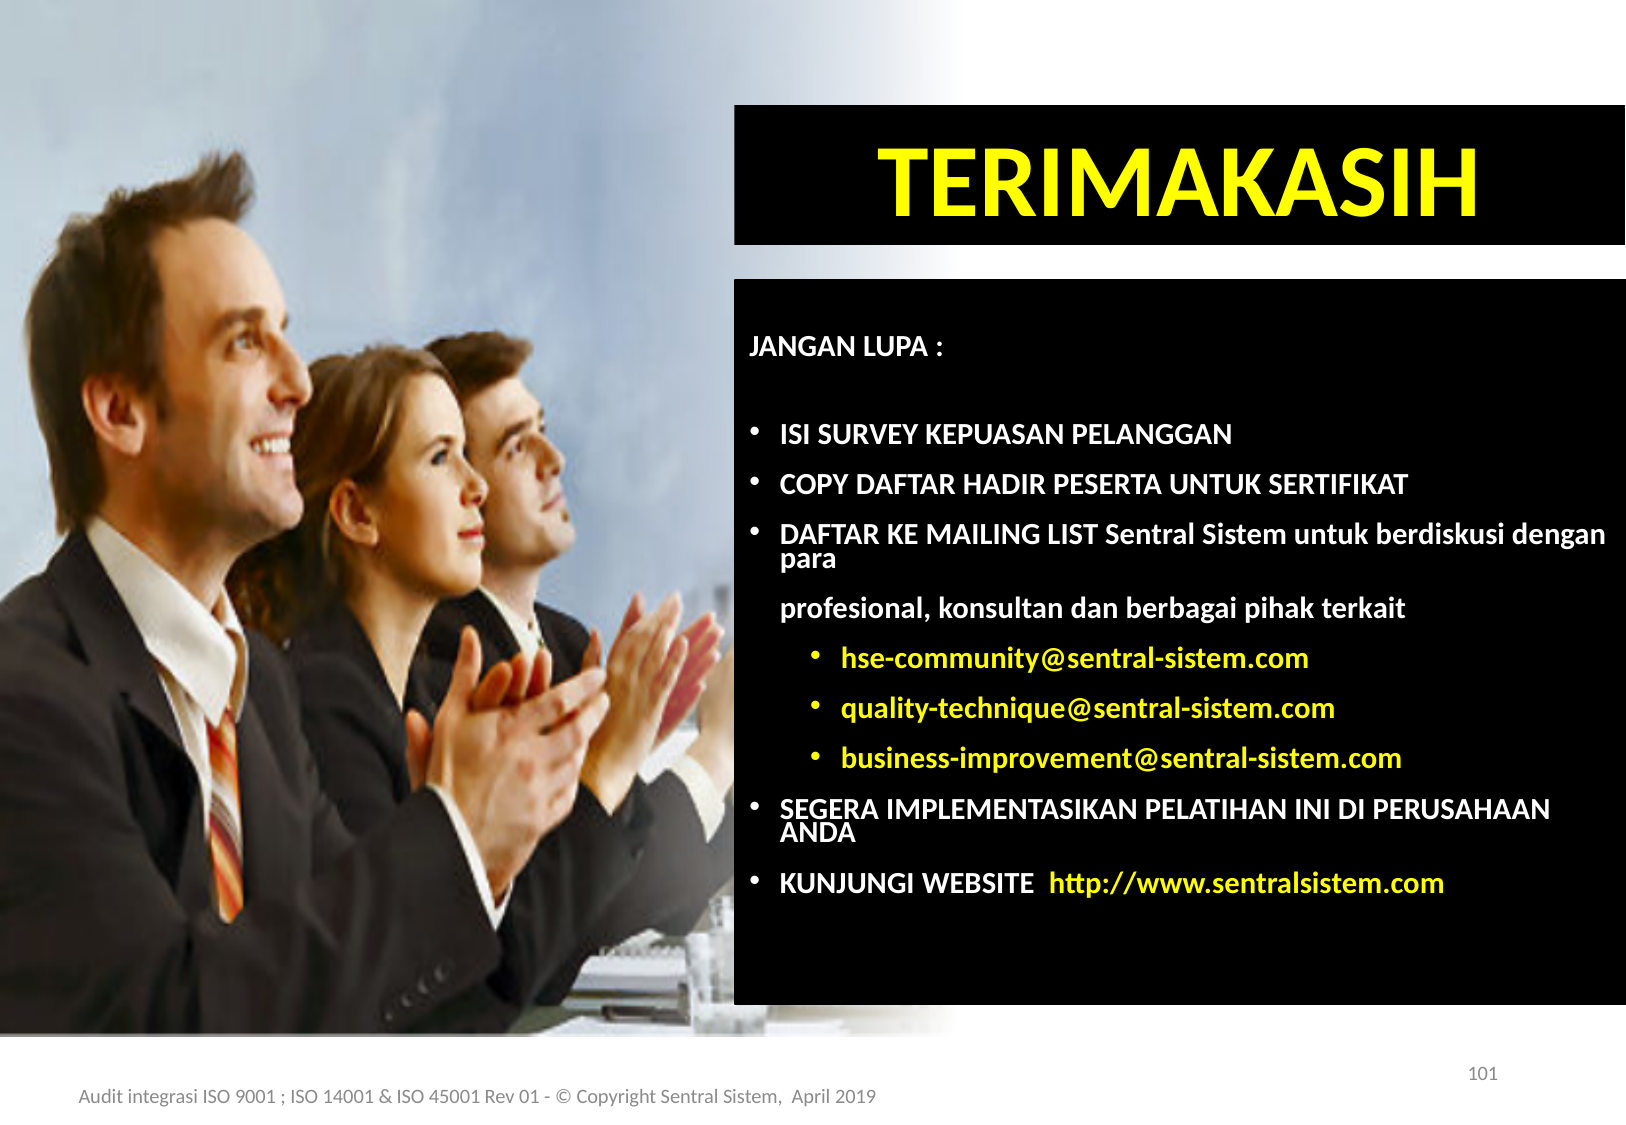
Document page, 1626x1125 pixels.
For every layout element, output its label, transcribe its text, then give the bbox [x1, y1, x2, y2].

list JANGAN LUPA : ISI SURVEY KEPUASAN PELANGGAN COPY DAFTAR HADIR PESERTA UNTUK SERTIFIKAT DAFTAR KE MAILING LIST Sentral Sistem untuk berdiskusi dengan para profesional, konsultan dan berbagai pihak terkait hse-community@sentral-sistem.com quality-technique@sentral-sistem.com business-improvement@sentral-sistem.com SEGERA IMPLEMENTASIKAN PELATIHAN INI DI PERUSAHAAN ANDA KUNJUNGI WEBSITE http://www.sentralsistem.com [1000, 279, 1625, 1005]
footer Audit integrasi ISO 9001 ; ISO 14001 & ISO 45001 Rev 01 - © Copyright Sentral Sistem, April 2019 [0, 1065, 968, 1125]
slide_number 101 [1147, 1042, 1514, 1103]
picture [0, 0, 1000, 1038]
text_box TERIMAKASIH [1000, 105, 1625, 245]
